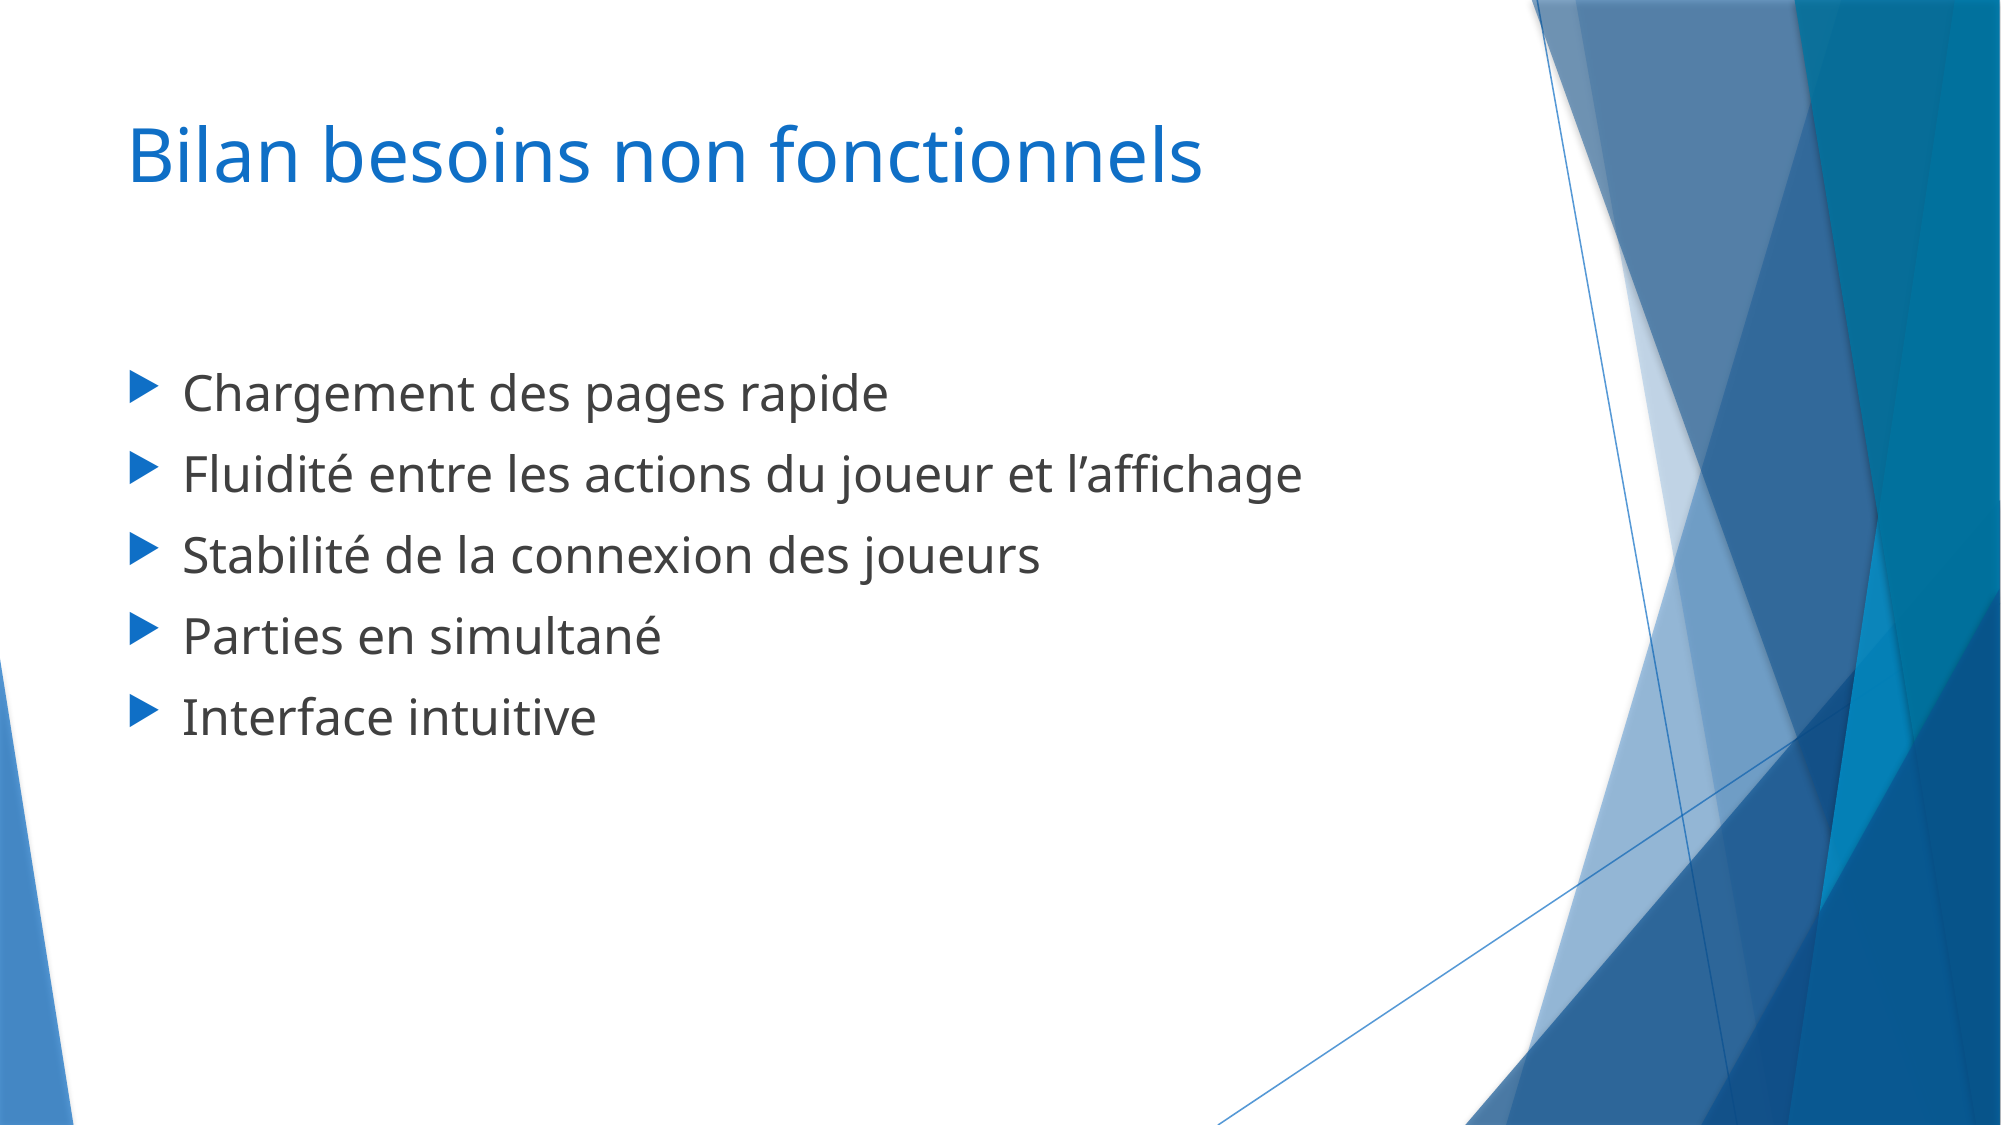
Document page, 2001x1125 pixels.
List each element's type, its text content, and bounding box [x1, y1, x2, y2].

list Chargement des pages rapide Fluidité entre les actions du joueur et l’affichage Stabilité de la connexion des joueurs Parties en simultané Interface intuitive [111, 354, 1522, 992]
title Bilan besoins non fonctionnels [111, 99, 1522, 317]
